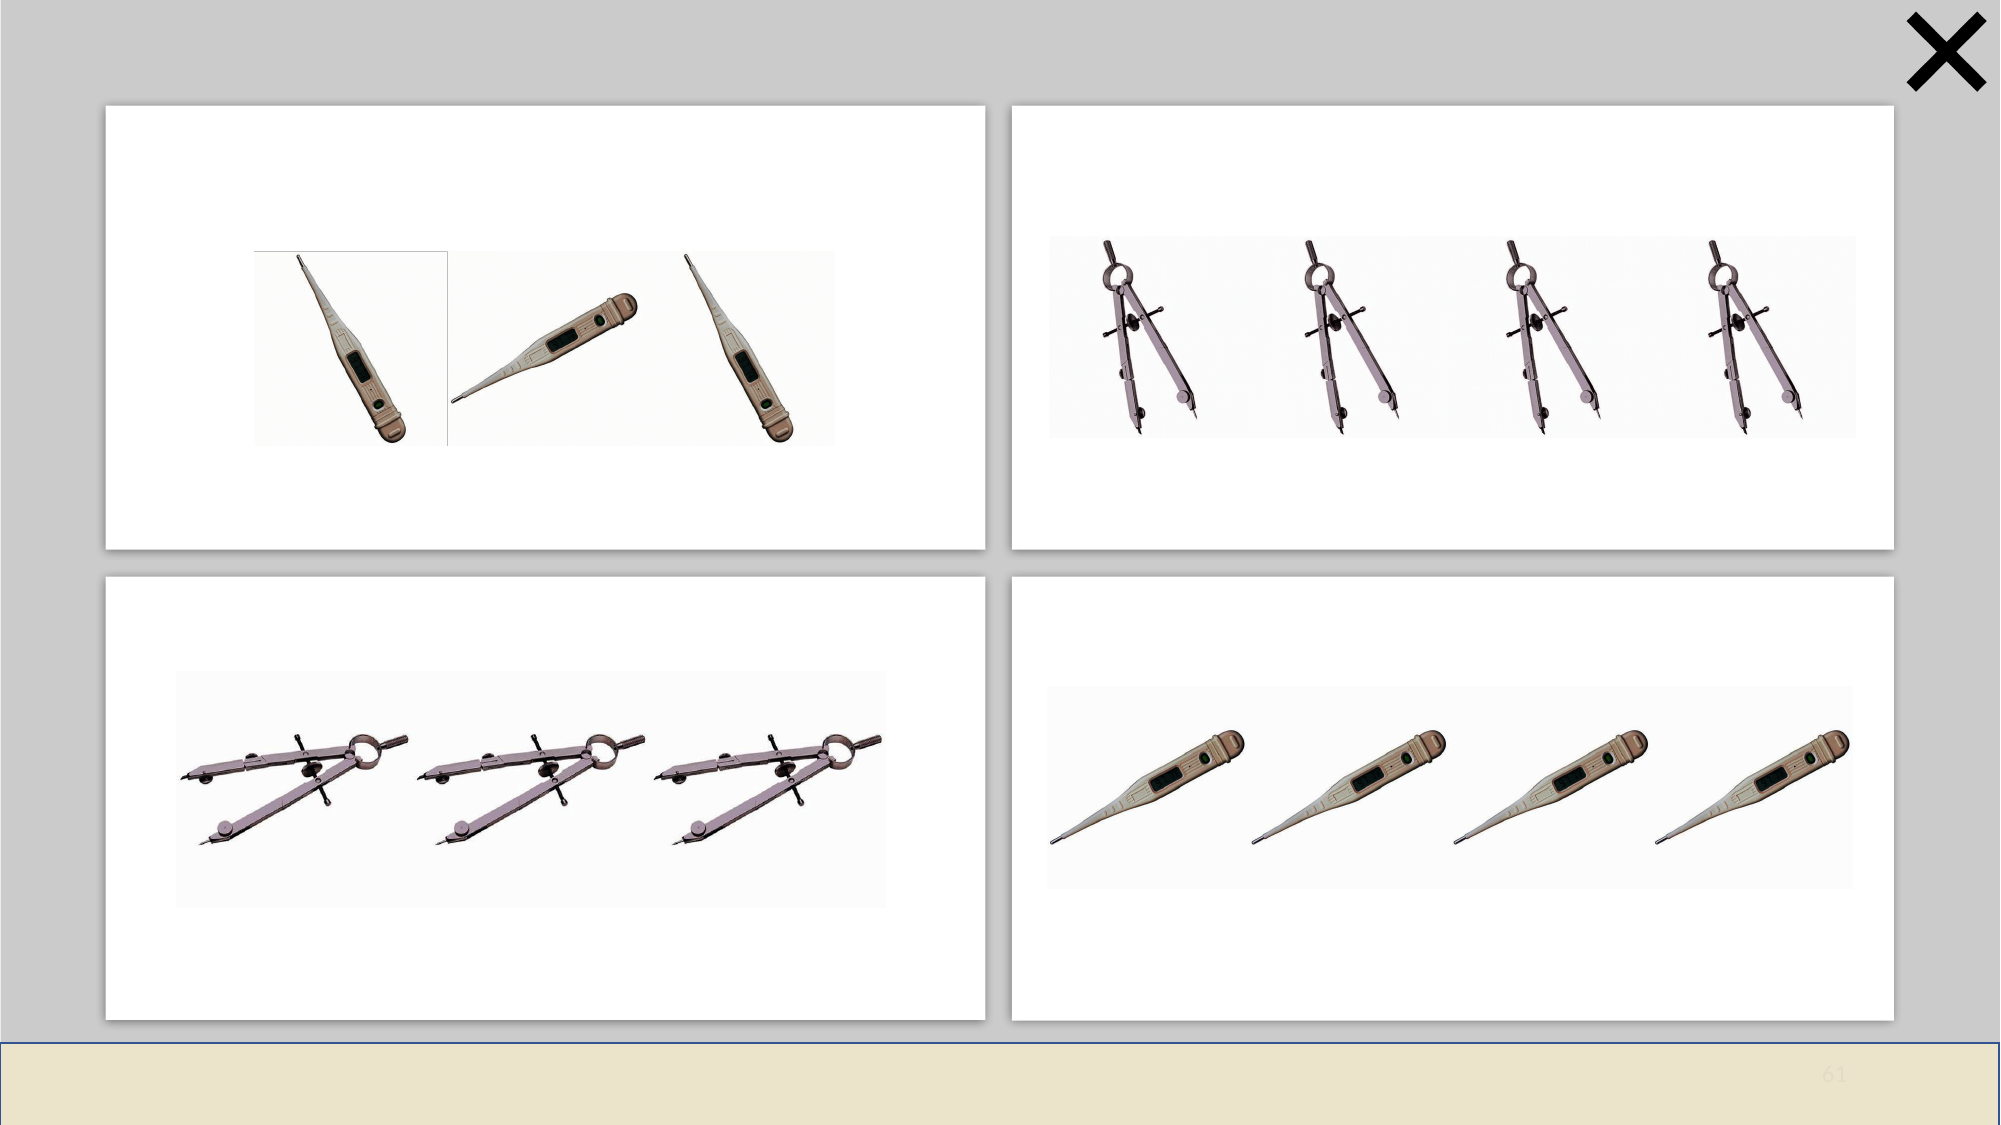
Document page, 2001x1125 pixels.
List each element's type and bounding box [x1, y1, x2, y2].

picture [176, 671, 886, 908]
picture [1892, 0, 2000, 106]
text_box [1011, 576, 1895, 1022]
text_box [104, 104, 986, 551]
picture [1049, 236, 1856, 439]
text_box [1011, 104, 1895, 551]
text_box [104, 576, 986, 1021]
text_box [0, 0, 2000, 1042]
picture [254, 251, 835, 446]
picture [1046, 686, 1853, 889]
text_box [0, 1042, 2000, 1125]
